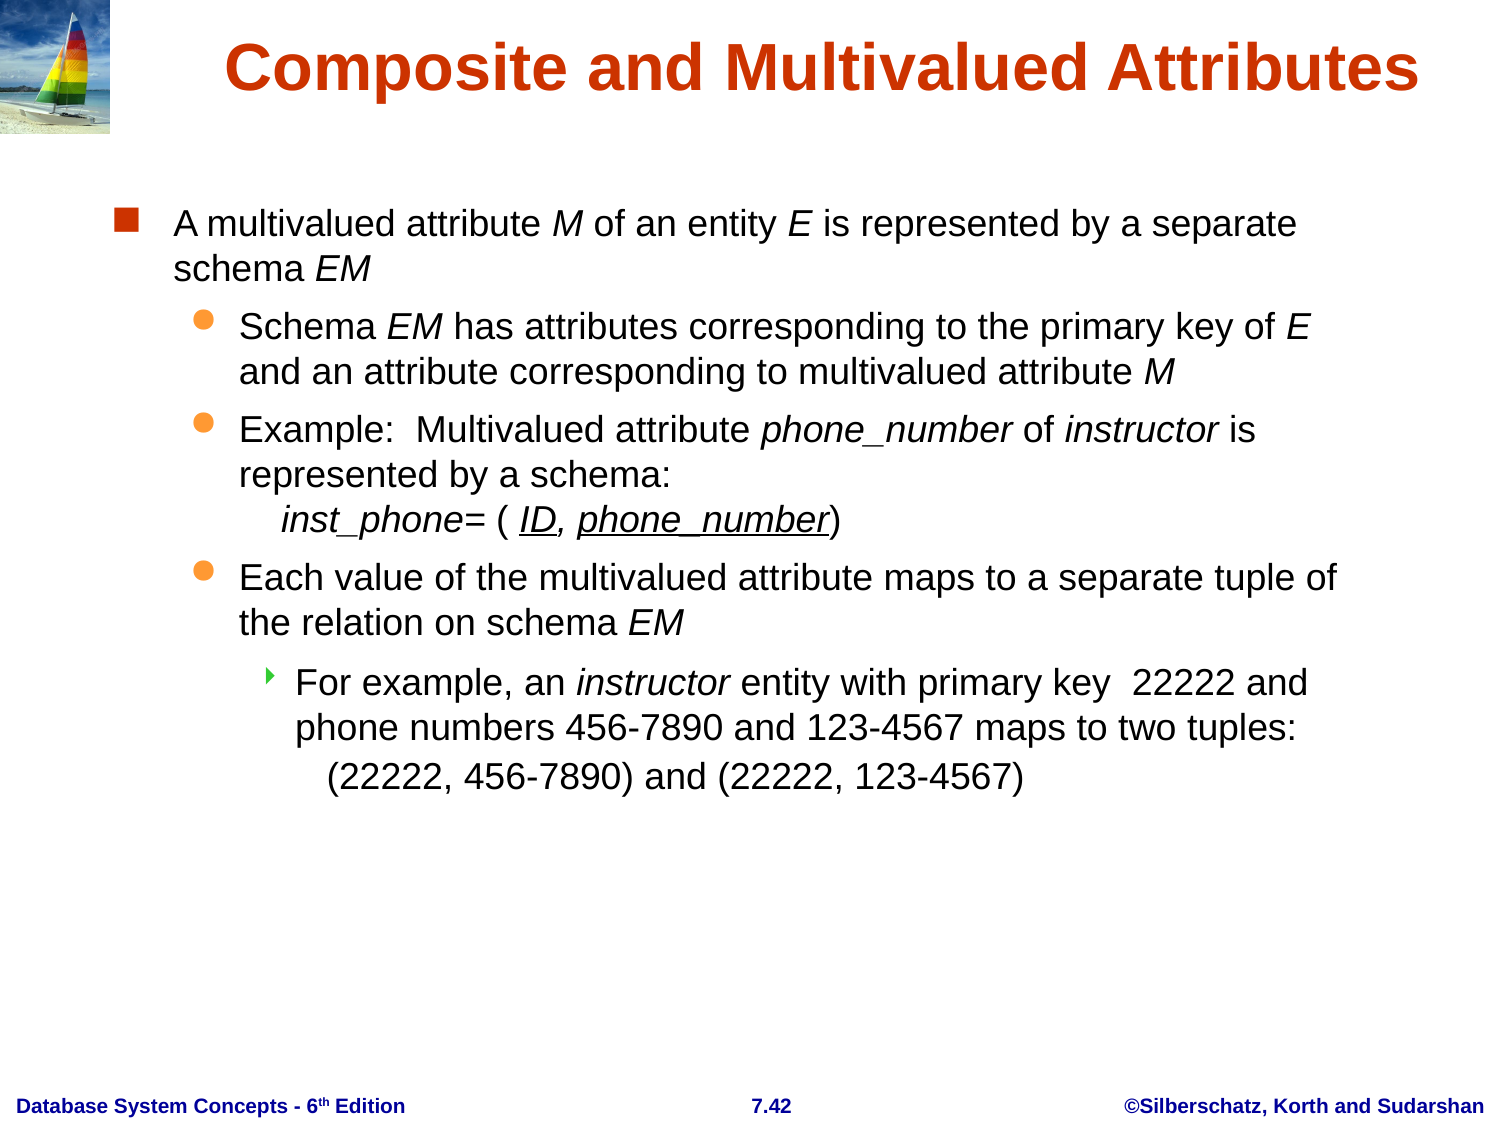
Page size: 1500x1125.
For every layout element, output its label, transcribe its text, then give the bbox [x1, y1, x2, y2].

list A multivalued attribute M of an entity E is represented by a separate schema EM Schema EM has attributes corresponding to the primary key of E and an attribute corresponding to multivalued attribute M Example: Multivalued attribute phone_number of instructor is represented by a schema: inst_phone= ( ID, phone_number) Each value of the multivalued attribute maps to a separate tuple of the relation on schema EM For example, an instructor entity with primary key 22222 and phone numbers 456-7890 and 123-4567 maps to two tuples: (22222, 456-7890) and (22222, 123-4567) [101, 190, 1361, 1038]
title Composite and Multivalued Attributes [160, 10, 1487, 112]
picture [0, 0, 110, 134]
